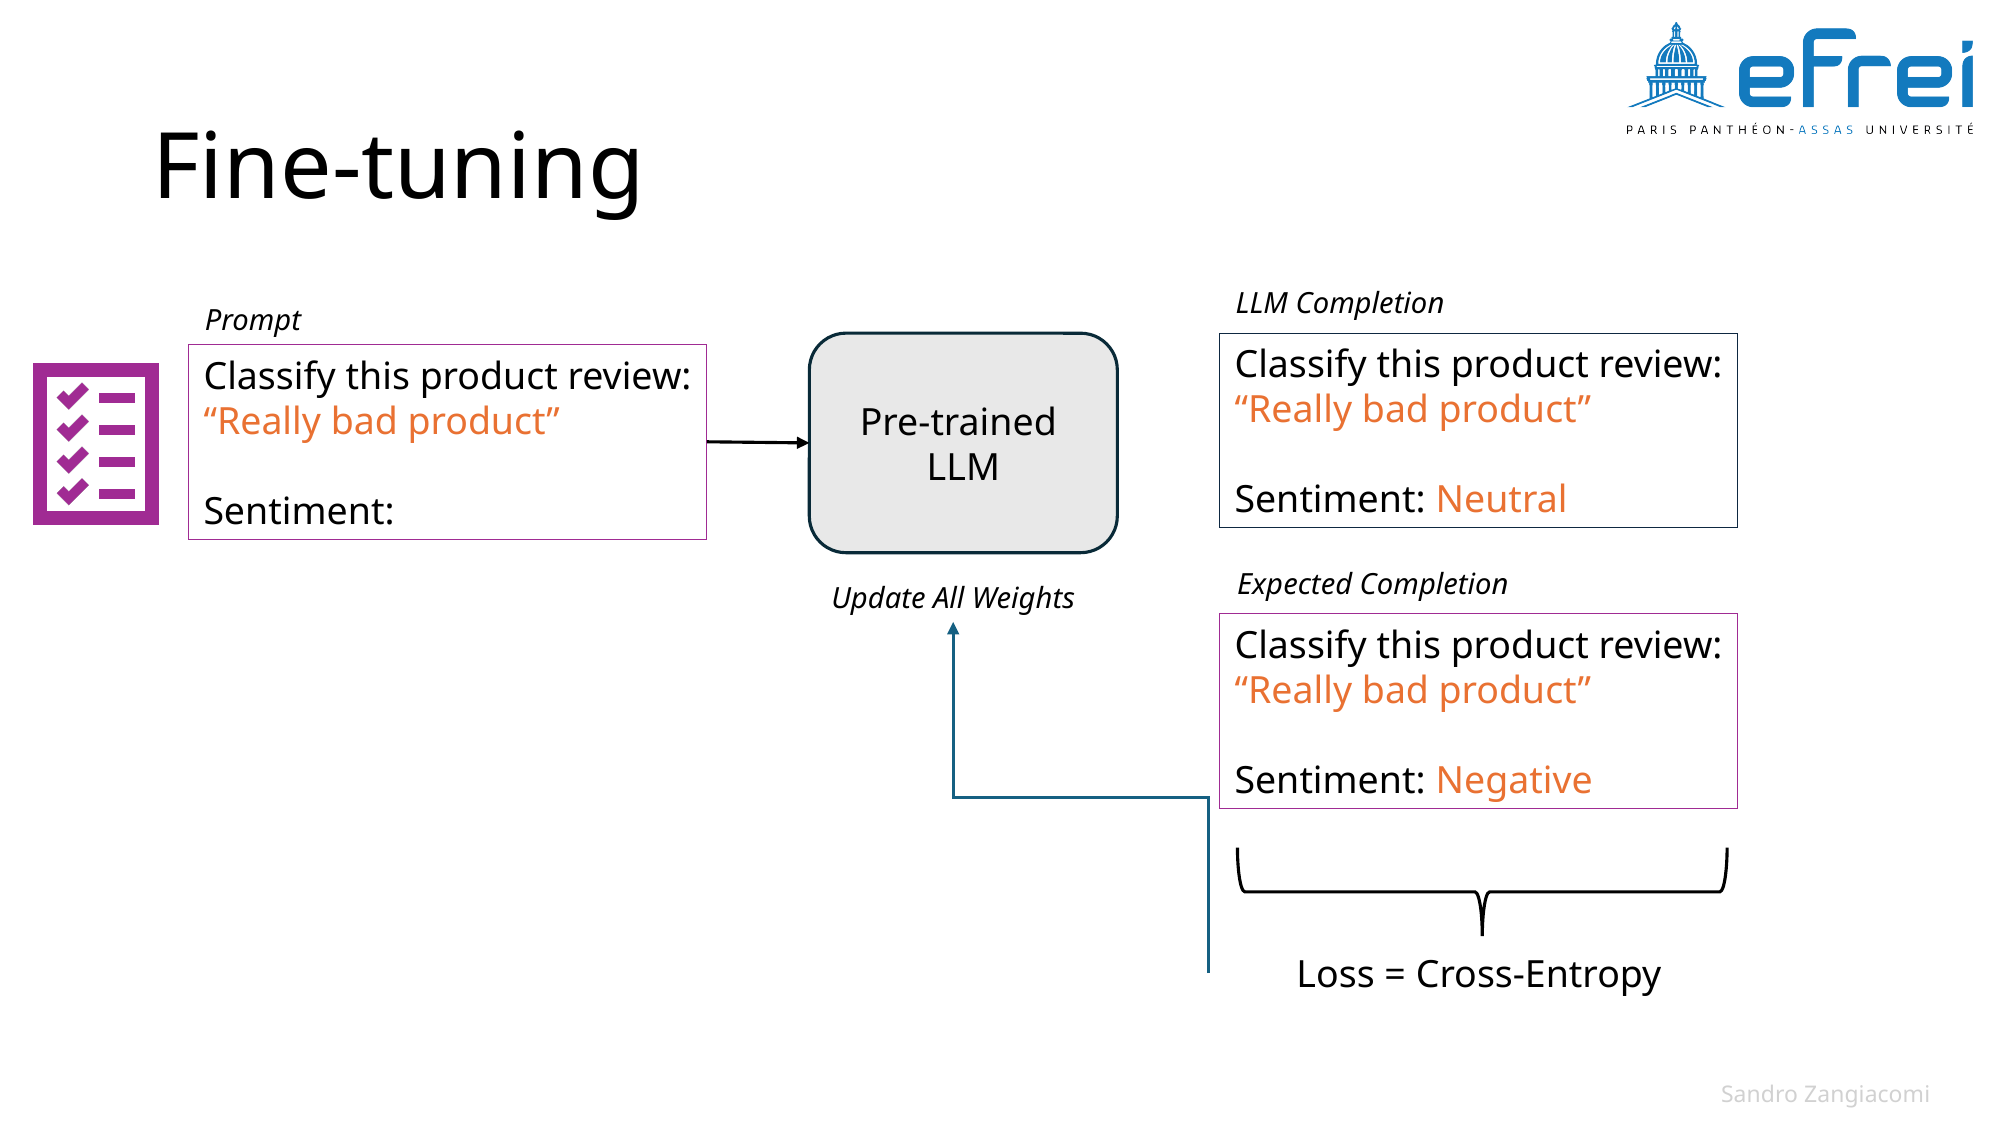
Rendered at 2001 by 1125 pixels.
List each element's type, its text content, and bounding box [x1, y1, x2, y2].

text_box Classify this product review: “Really bad product” Sentiment: [188, 344, 707, 540]
text_box Loss = Cross-Entropy [1281, 942, 1677, 1003]
picture [0, 347, 192, 541]
title Fine-tuning [137, 59, 1101, 278]
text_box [905, 669, 1257, 927]
text_box Update All Weights [816, 572, 1090, 622]
text_box LLM Completion [1220, 277, 1460, 327]
text_box Pre-trained LLM [807, 331, 1119, 555]
text_box Expected Completion [1222, 557, 1524, 608]
text_box Prompt [190, 293, 317, 344]
text_box Classify this product review: “Really bad product” Sentiment: Neutral [1219, 333, 1738, 528]
text_box Classify this product review: “Really bad product” Sentiment: Negative [1219, 613, 1738, 809]
picture [1627, 22, 1973, 134]
text_box [1257, 847, 1729, 937]
